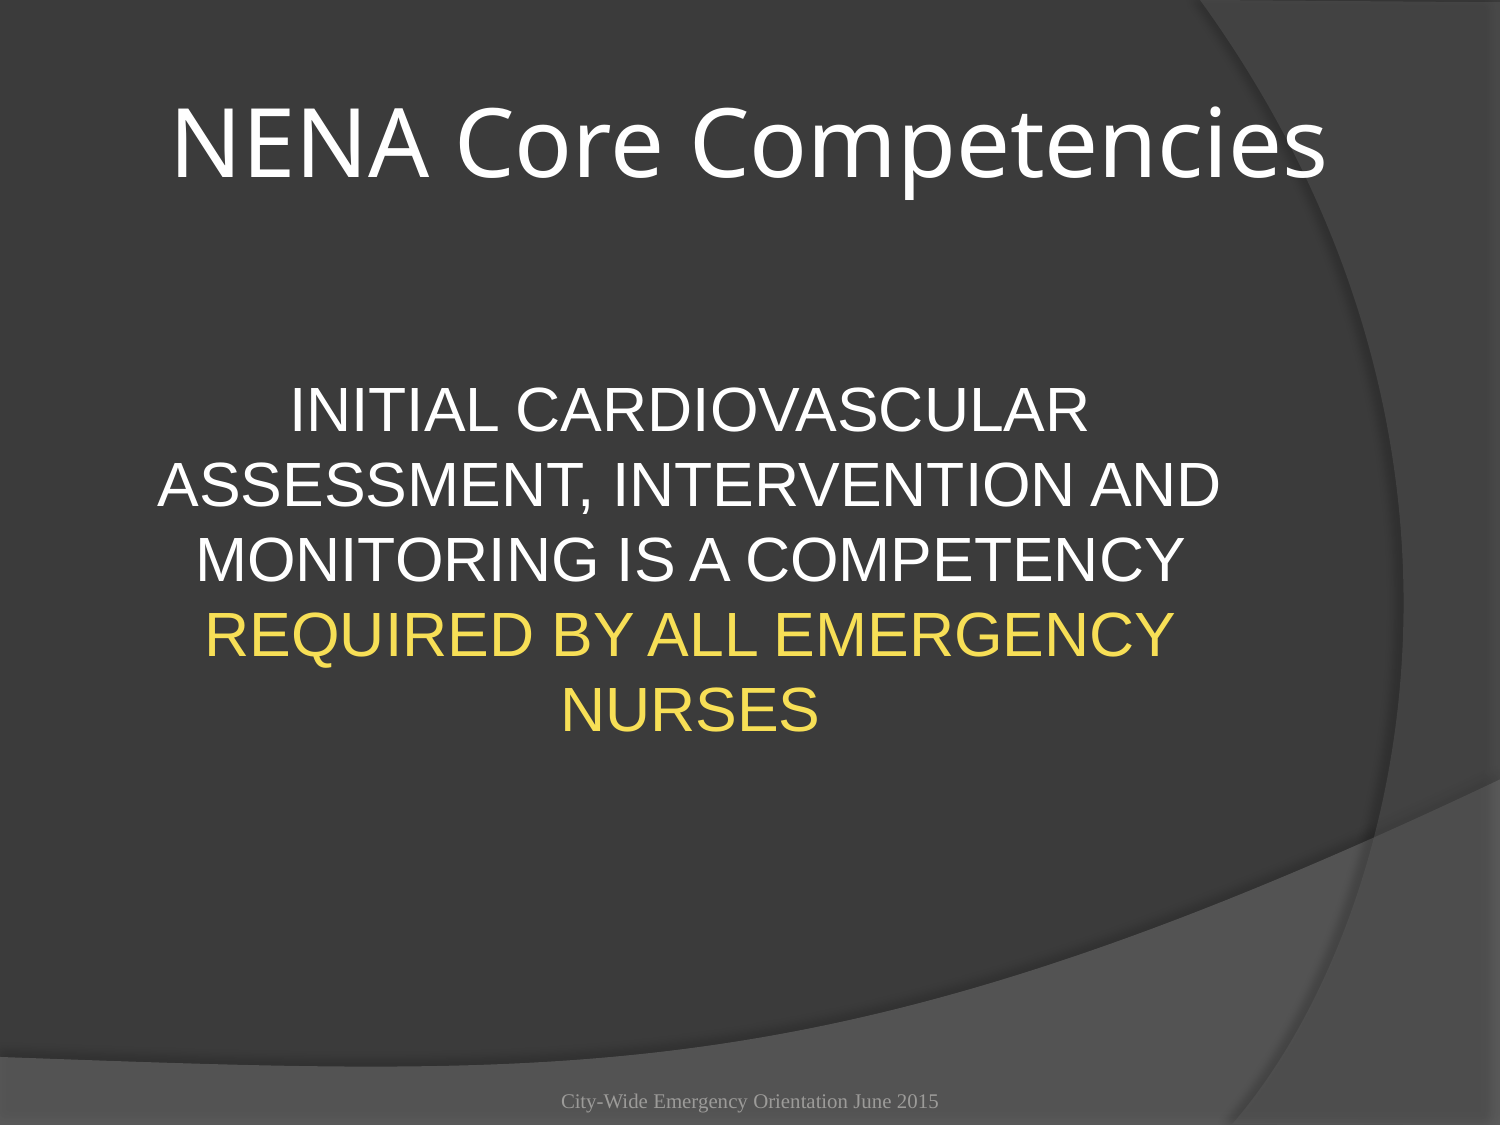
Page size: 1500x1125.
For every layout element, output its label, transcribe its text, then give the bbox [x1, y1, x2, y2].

title NENA Core Competencies [75, 45, 1424, 233]
footer City-Wide Emergency Orientation June 2015 [512, 1053, 988, 1114]
list INITIAL CARDIOVASCULAR ASSESSMENT, INTERVENTION AND MONITORING IS A COMPETENCY REQUIRED BY ALL EMERGENCY NURSES [75, 361, 1300, 1005]
